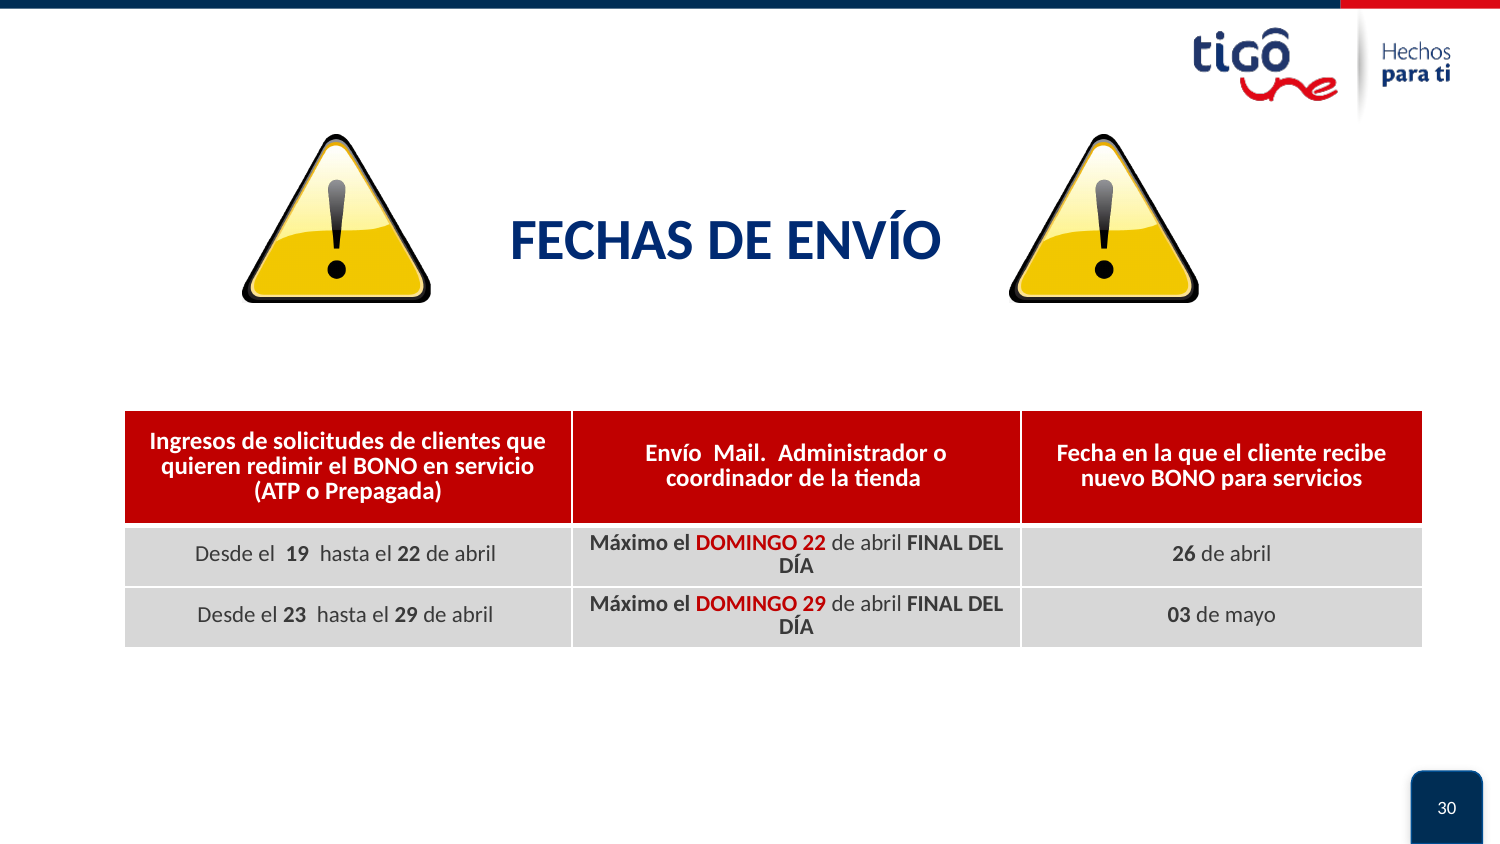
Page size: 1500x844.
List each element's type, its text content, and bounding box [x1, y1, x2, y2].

picture [1173, 2, 1471, 127]
table_cell Máximo el DOMINGO 29 de abril FINAL DEL DÍA [573, 588, 1020, 647]
table_header Fecha en la que el cliente recibe nuevo BONO para servicios [1022, 411, 1422, 523]
table_cell 03 de mayo [1022, 588, 1422, 647]
picture [241, 134, 432, 304]
table_cell Máximo el DOMINGO 22 de abril FINAL DEL DÍA [573, 528, 1020, 586]
table_header Ingresos de solicitudes de clientes que quieren redimir el BONO en servicio (ATP o Prepagada) [125, 411, 571, 523]
text_box FECHAS DE ENVÍO [436, 193, 1004, 280]
table_cell Desde el 23 hasta el 29 de abril [125, 588, 571, 647]
table_cell 26 de abril [1022, 528, 1422, 586]
picture [1009, 134, 1199, 304]
table_header Envío Mail. Administrador o coordinador de la tienda [573, 411, 1020, 523]
table_cell Desde el 19 hasta el 22 de abril [125, 528, 571, 586]
